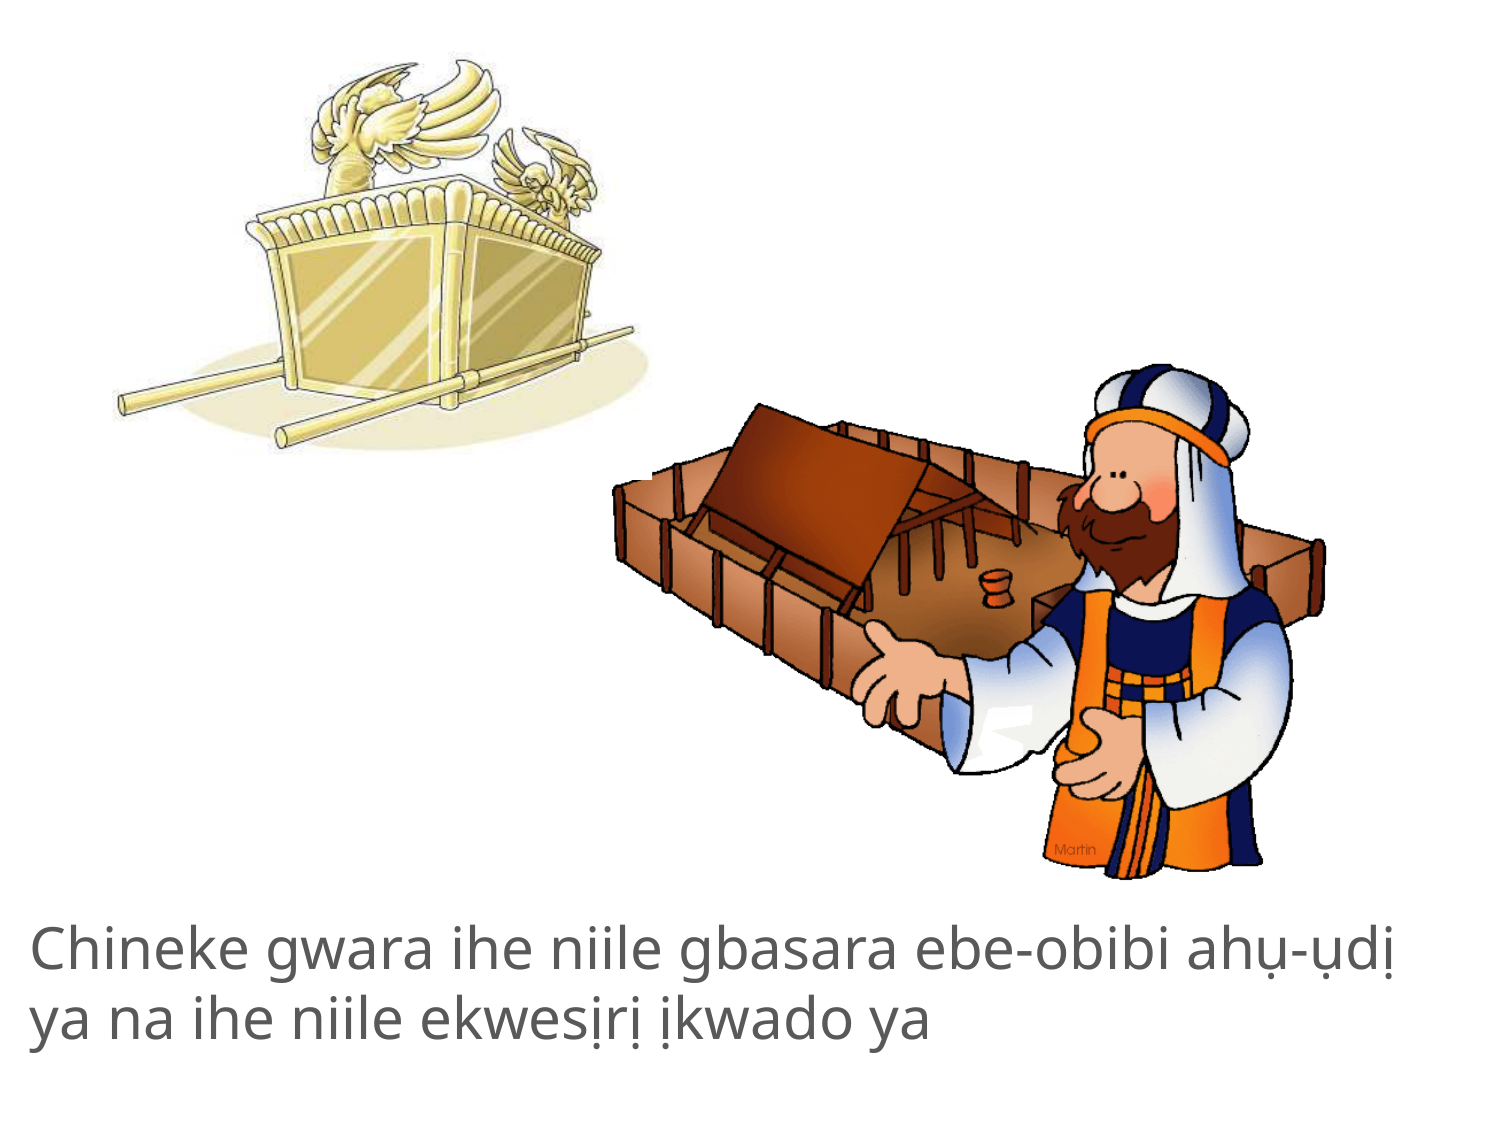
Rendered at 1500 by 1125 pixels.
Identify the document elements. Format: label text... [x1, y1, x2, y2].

picture [111, 18, 1340, 895]
text_box Chineke gwara ihe niile gbasara ebe-obibi ahụ-ụdị ya na ihe niile ekwesịrị ịkwado ya [14, 903, 1486, 1059]
